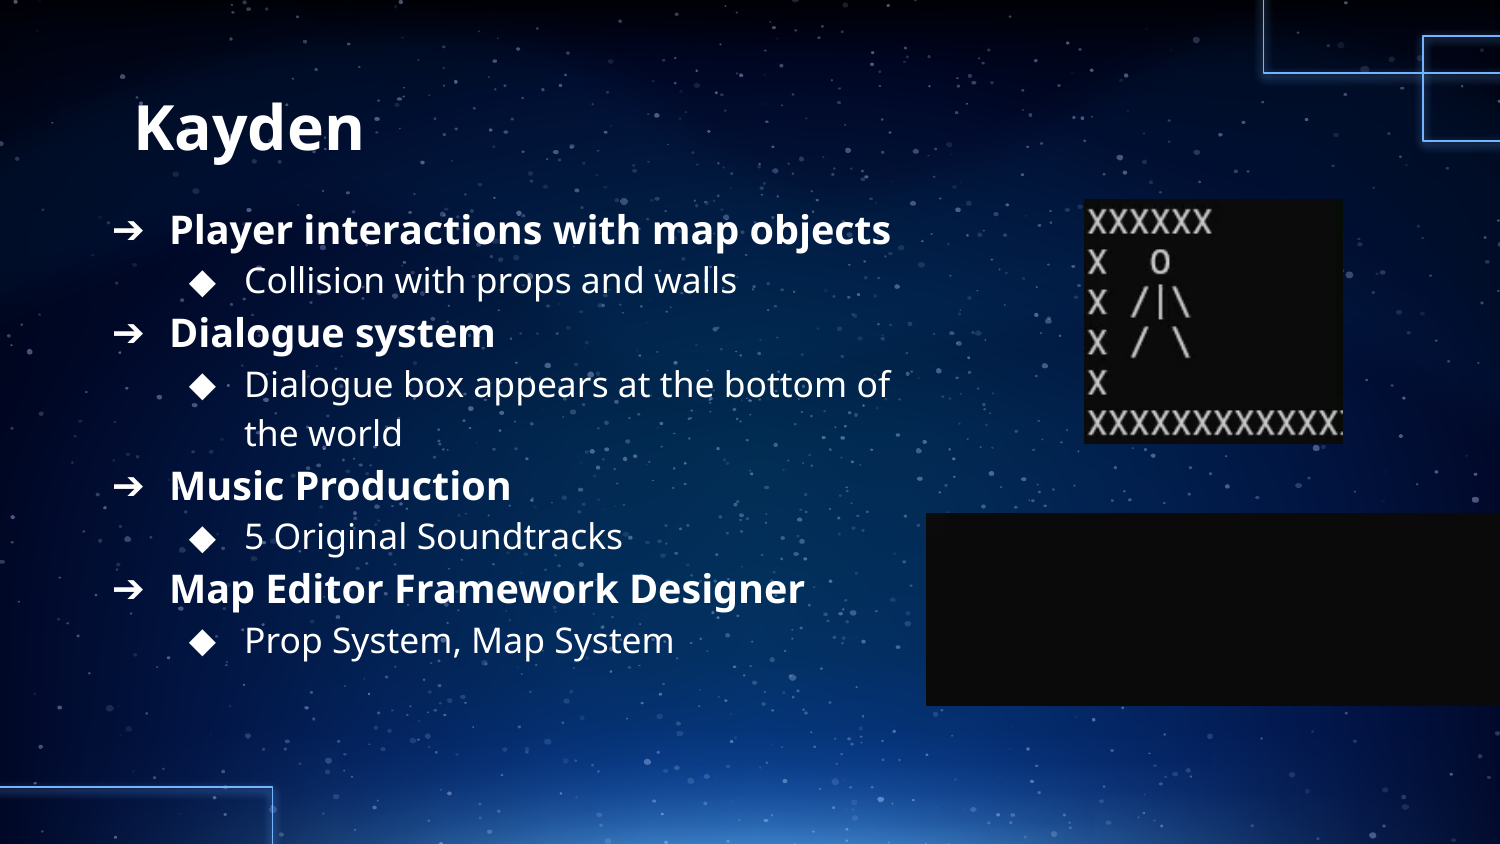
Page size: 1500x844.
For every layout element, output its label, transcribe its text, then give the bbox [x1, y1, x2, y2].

title Kayden [118, 72, 1382, 167]
picture [1264, 0, 1500, 72]
picture [0, 0, 1500, 844]
text_box Player interactions with map objects Collision with props and walls Dialogue system Dialogue box appears at the bottom of the world Music Production 5 Original Soundtracks Map Editor Framework Designer Prop System, Map System [79, 182, 912, 721]
picture [1424, 37, 1500, 72]
picture [1424, 74, 1500, 140]
picture [0, 788, 272, 844]
